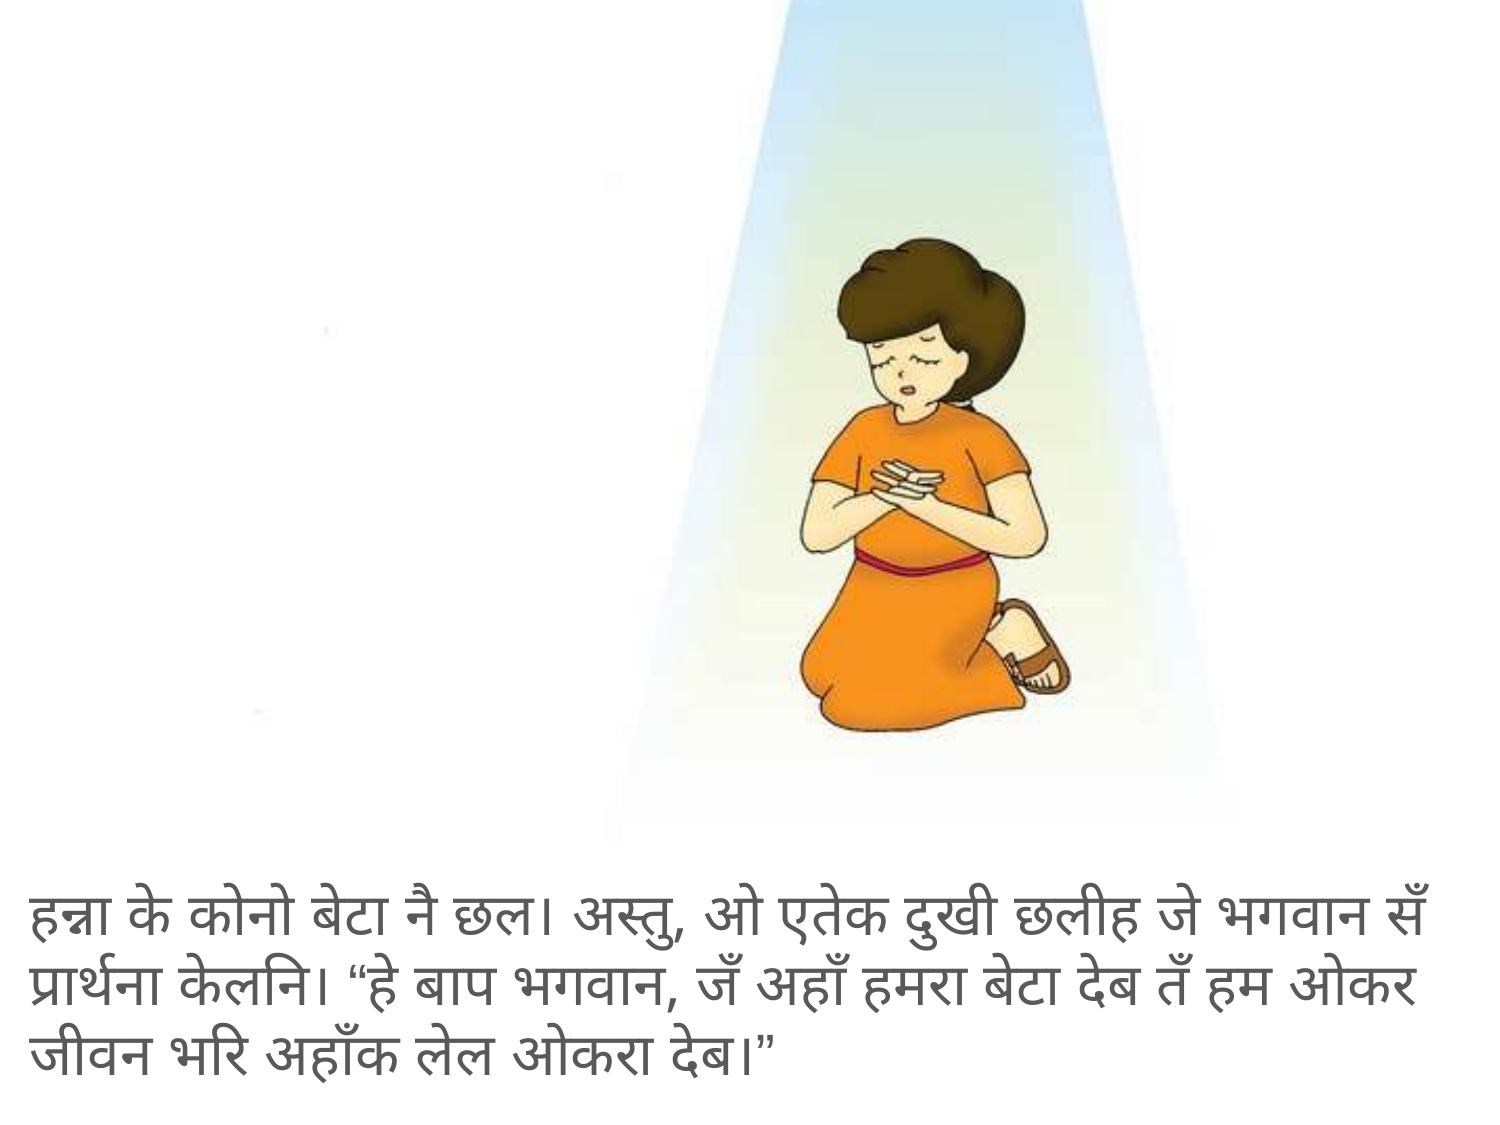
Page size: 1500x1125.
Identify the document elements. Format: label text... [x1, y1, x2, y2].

picture [71, 0, 1429, 858]
text_box हन्ना के कोनो बेटा नै छल। अस्तु, ओ एतेक दुखी छलीह जे भगवान सँ प्रार्थना केलनि। “हे बाप भगवान, जँ अहाँ हमरा बेटा देब तँ हम ओकर जीवन भरि अहाँक लेल ओकरा देब।” [14, 869, 1486, 1095]
